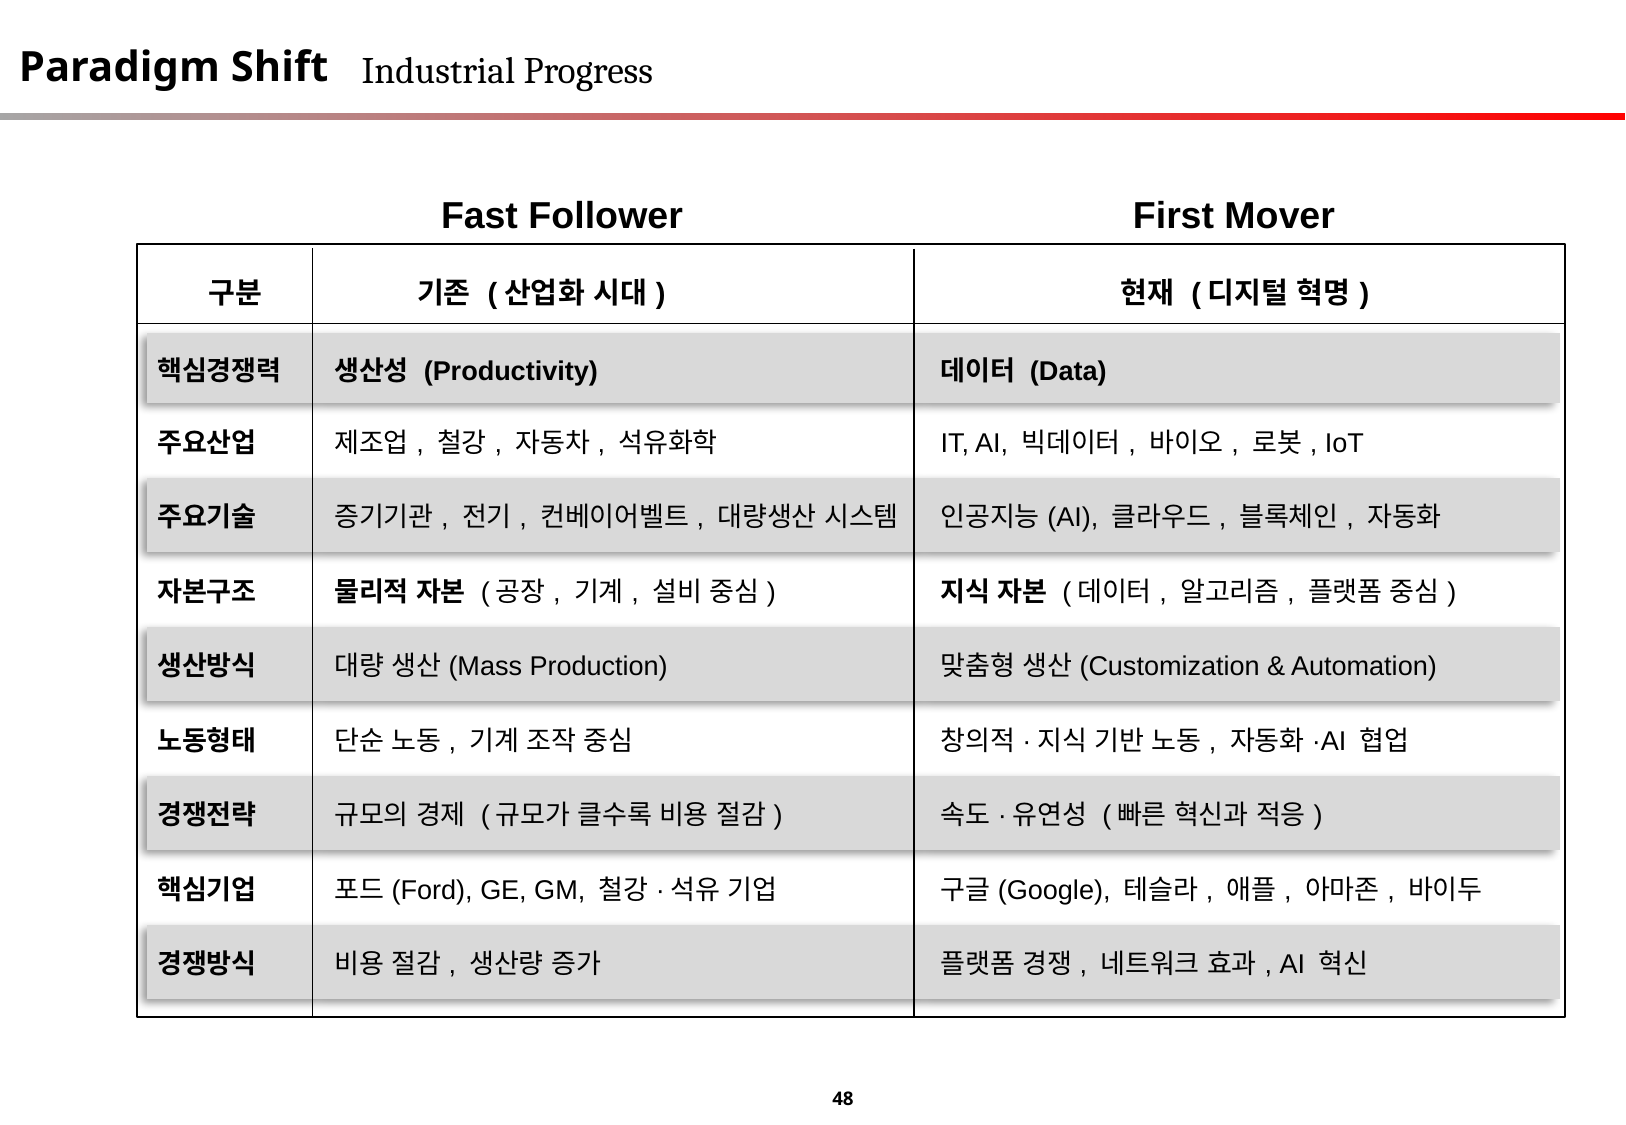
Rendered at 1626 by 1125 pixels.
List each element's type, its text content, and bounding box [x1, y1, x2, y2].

text_box Paradigm Shift [3, 32, 344, 97]
text_box Fast Follower [426, 183, 698, 242]
text_box [135, 242, 1567, 1019]
text_box First Mover [1118, 183, 1350, 242]
text_box Industrial Progress [346, 38, 669, 99]
slide_number 48 [813, 1080, 869, 1119]
